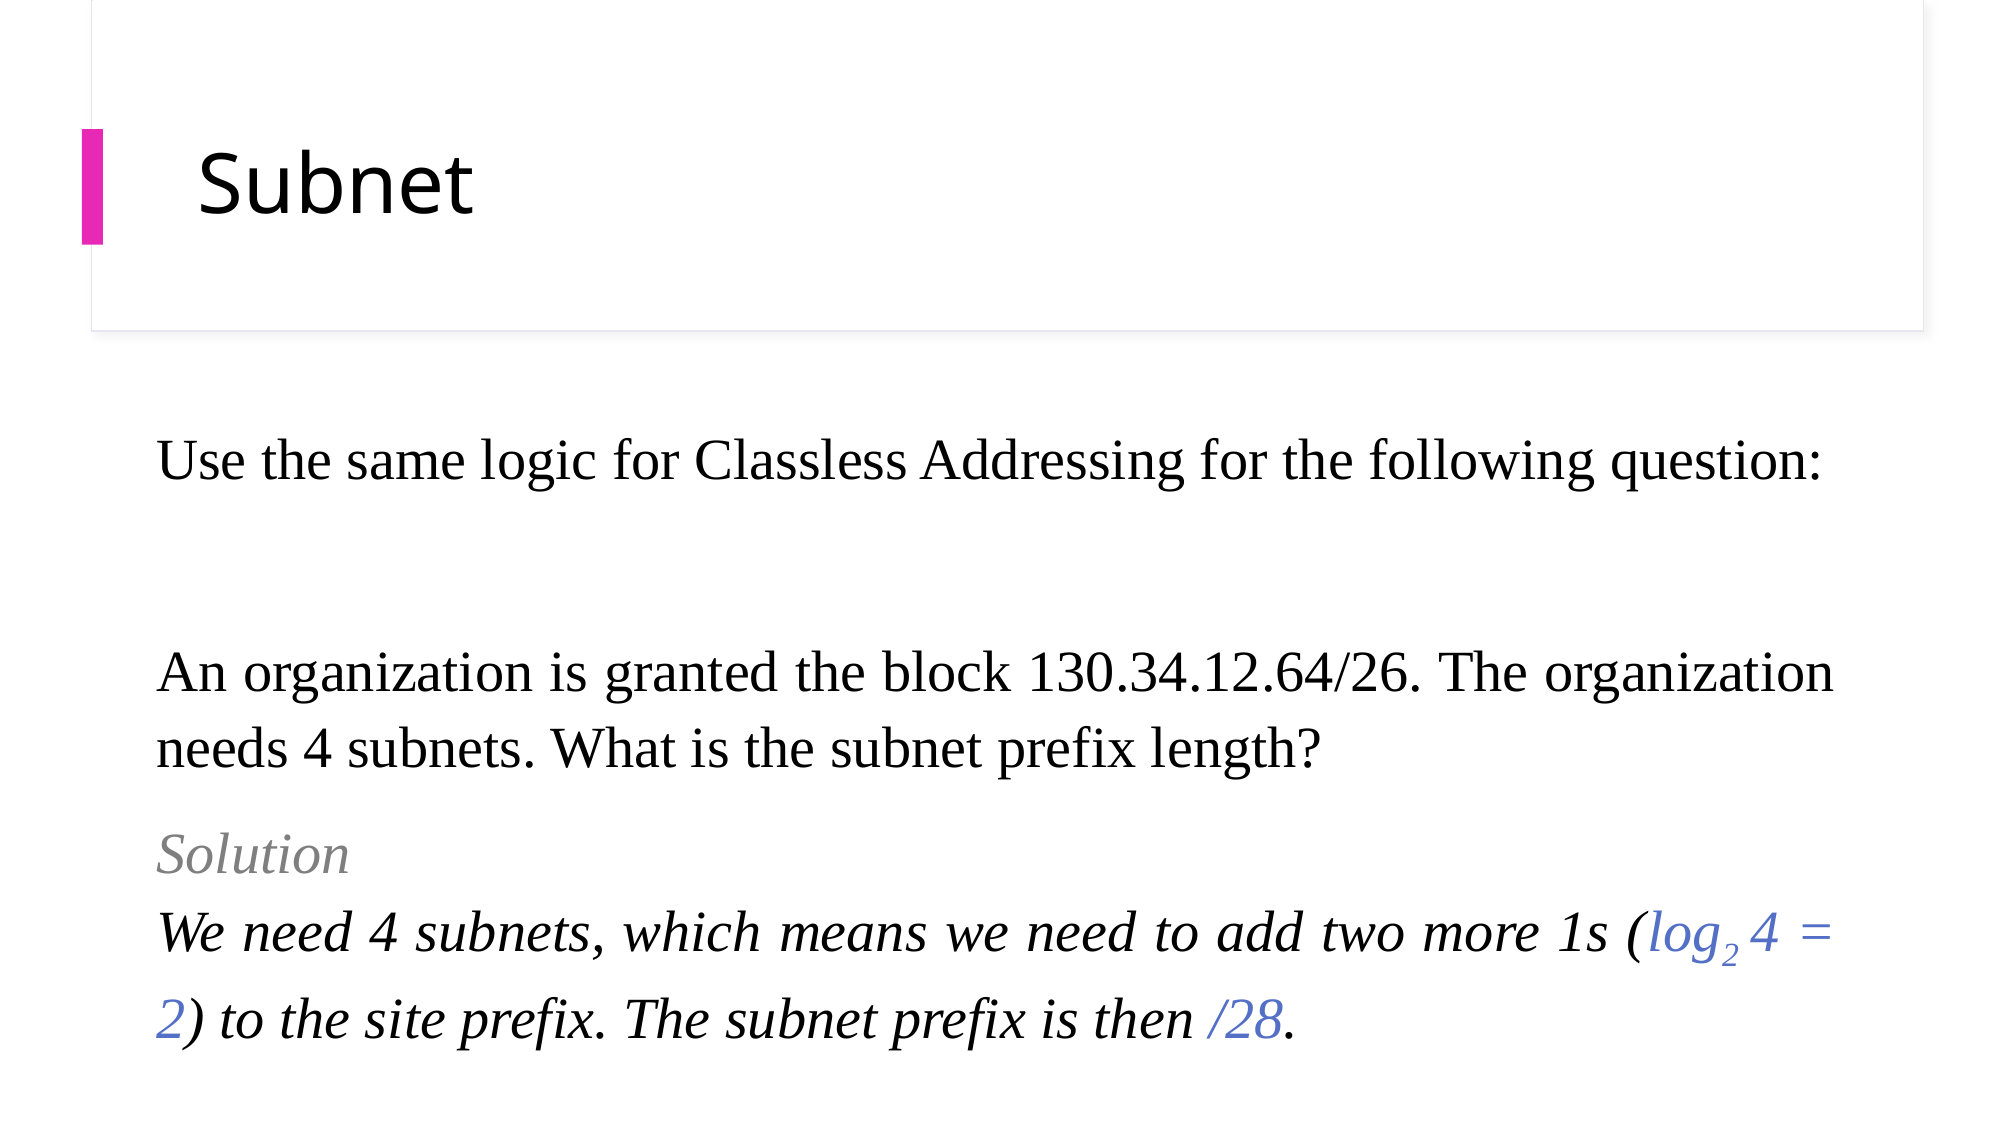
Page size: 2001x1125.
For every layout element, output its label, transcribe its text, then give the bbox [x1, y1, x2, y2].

list Use the same logic for Classless Addressing for the following question: An organization is granted the block 130.34.12.64/26. The organization needs 4 subnets. What is the subnet prefix length? Solution We need 4 subnets, which means we need to add two more 1s (log2 4 = 2) to the site prefix. The subnet prefix is then /28. [141, 406, 1851, 1110]
title Subnet [183, 90, 1851, 284]
